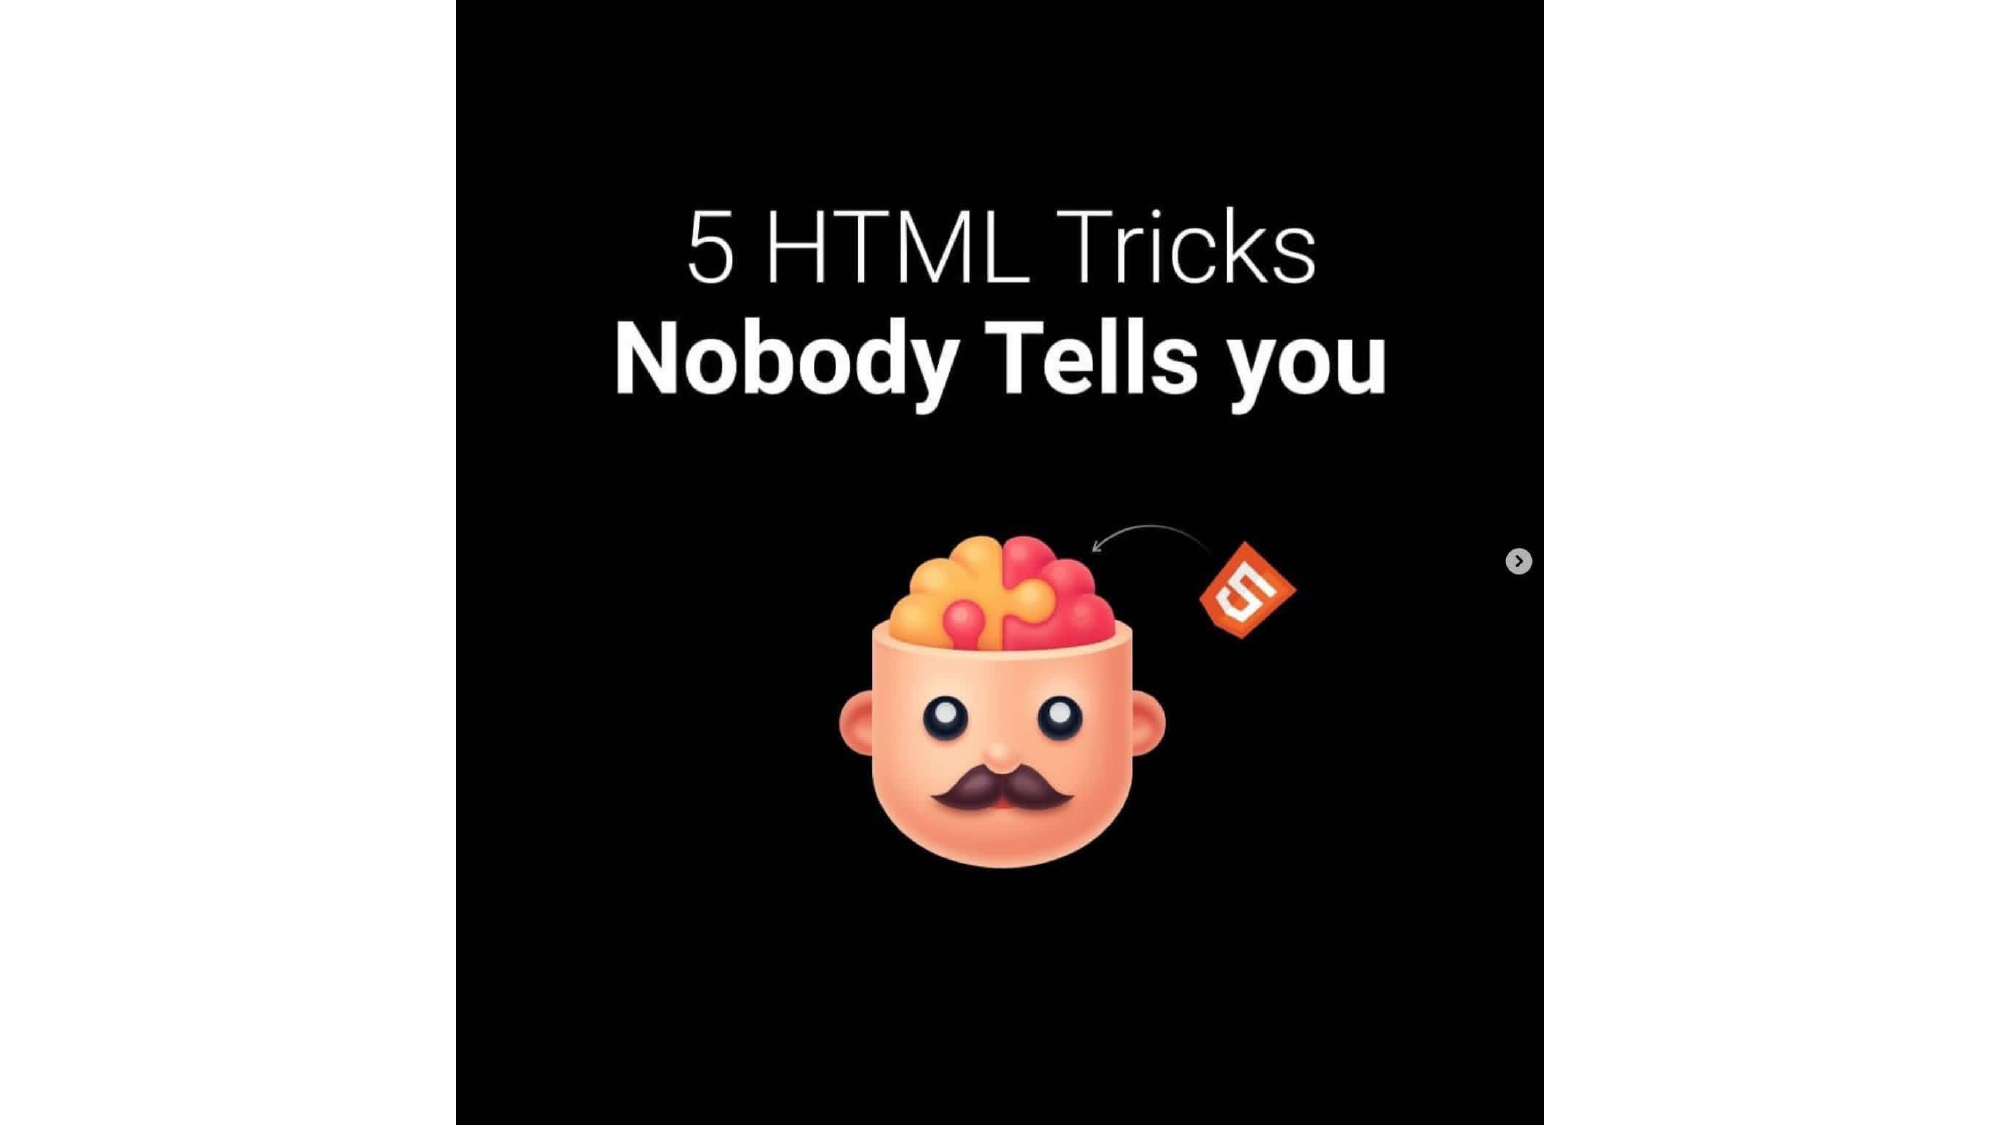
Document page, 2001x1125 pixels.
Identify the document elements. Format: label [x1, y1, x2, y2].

picture [456, 0, 1544, 1125]
